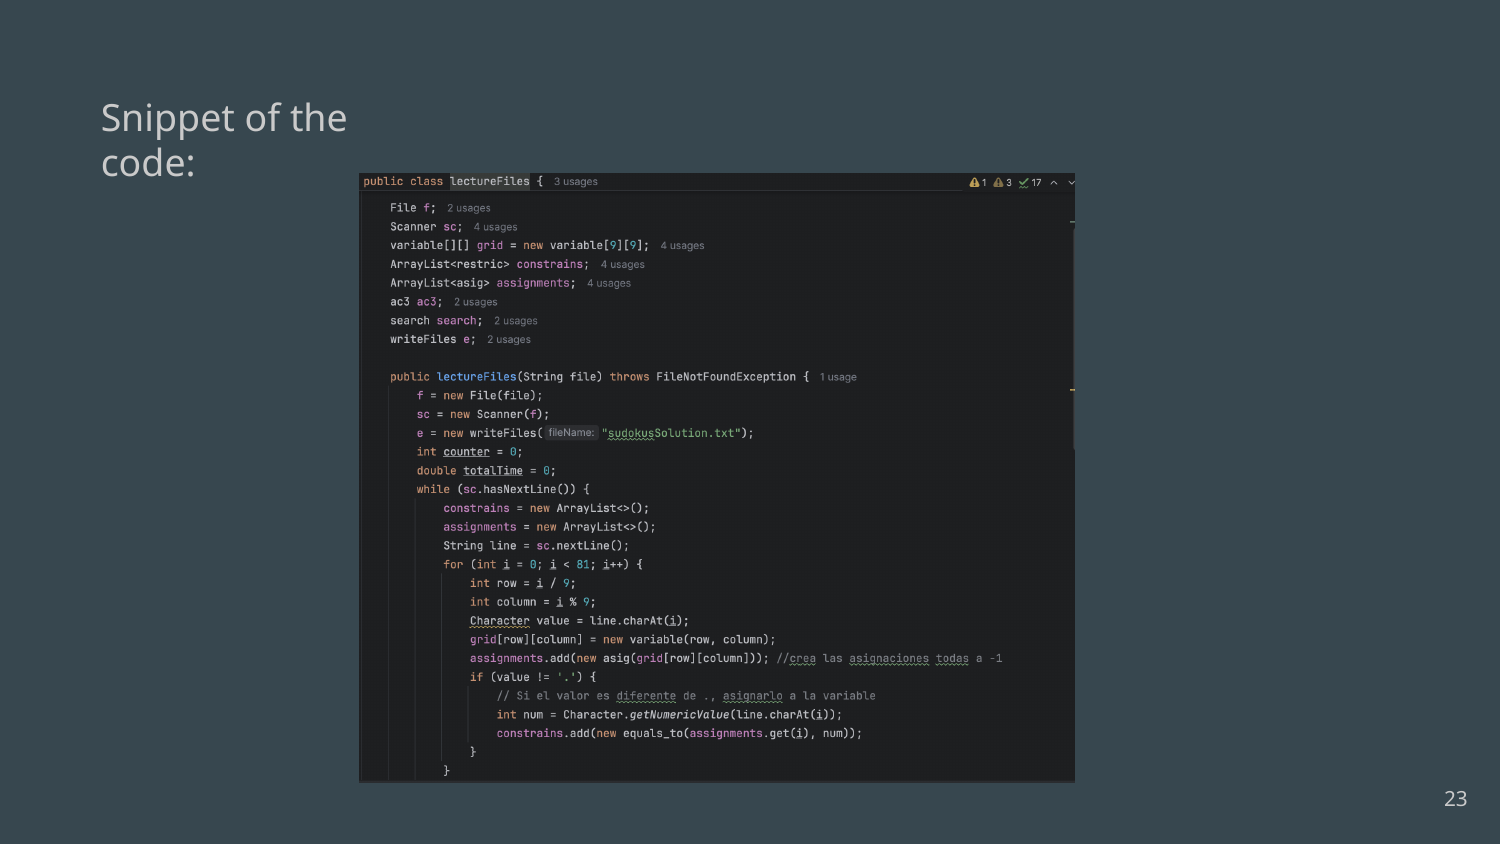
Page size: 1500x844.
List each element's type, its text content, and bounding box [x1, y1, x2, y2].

picture [359, 173, 1076, 783]
slide_number 23 [1392, 767, 1483, 833]
text_box Snippet of the code: [85, 79, 451, 139]
